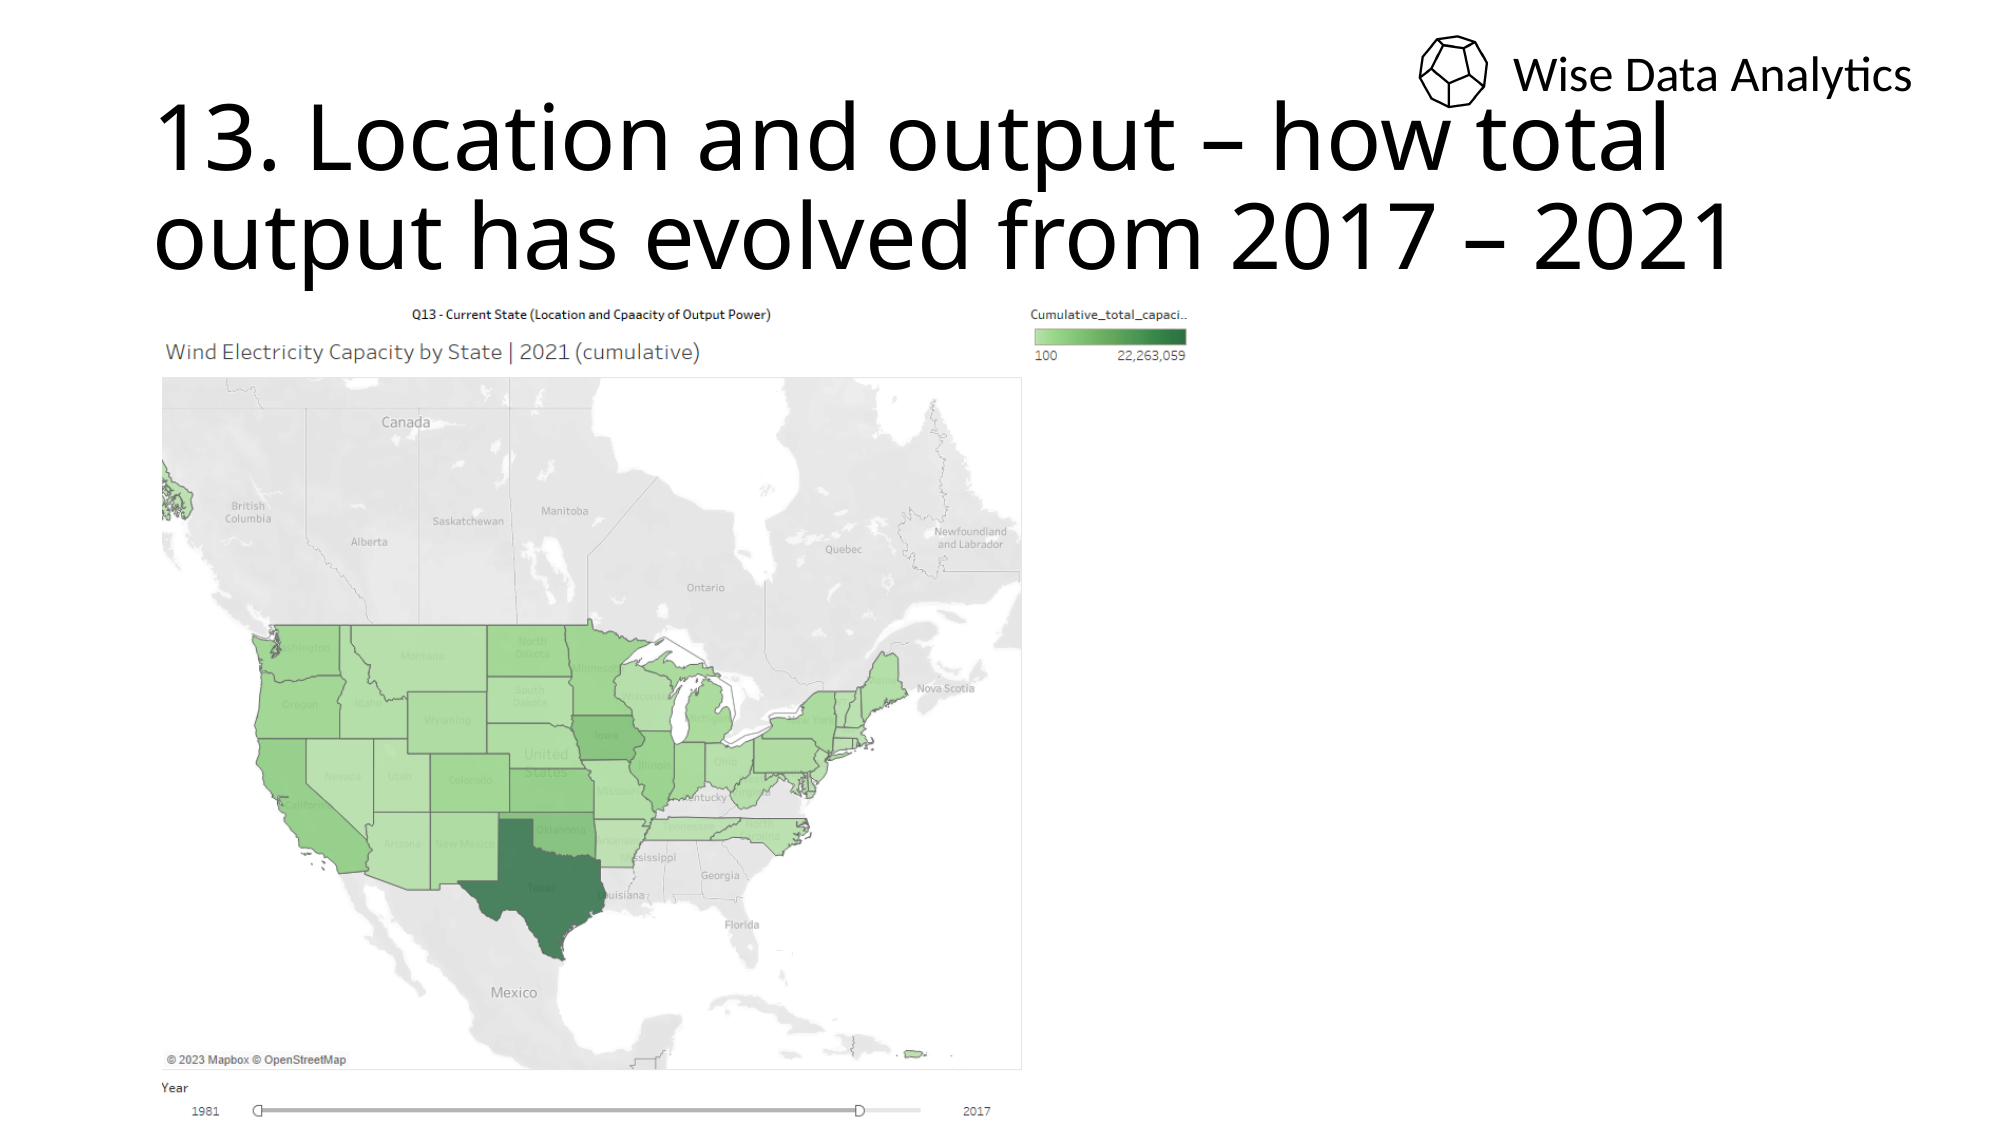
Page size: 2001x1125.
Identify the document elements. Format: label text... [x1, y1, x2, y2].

text_box 13. Location and output – how total output has evolved from 2017 – 2021 [137, 81, 1863, 300]
picture [162, 299, 1194, 1125]
picture [1415, 33, 1499, 81]
